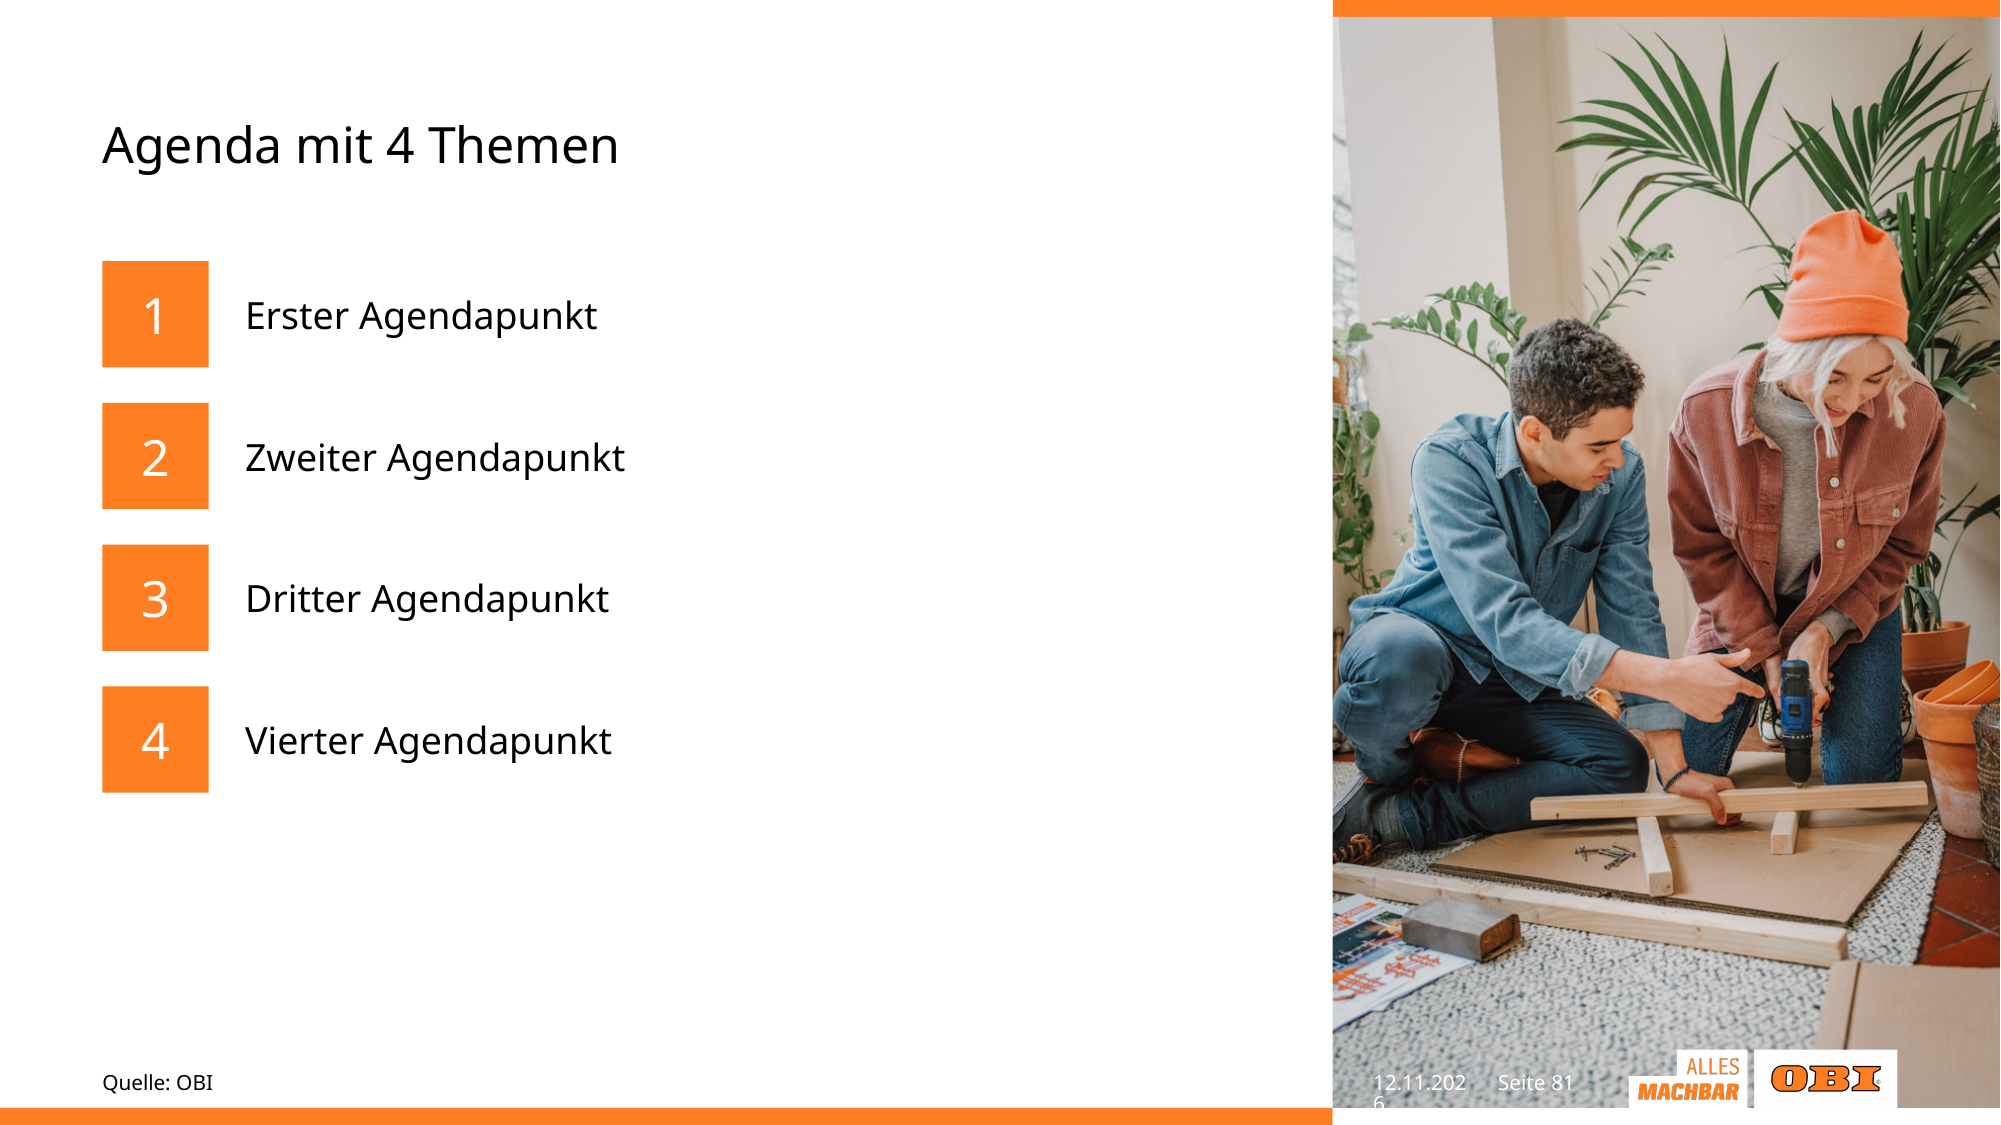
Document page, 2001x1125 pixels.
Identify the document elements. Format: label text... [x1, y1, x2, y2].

title Agenda mit 4 Themen [102, 112, 1271, 174]
list Erster Agendapunkt [245, 291, 1271, 337]
list 4 [102, 686, 209, 793]
list 2 [102, 402, 209, 510]
list 1 [102, 261, 209, 368]
footer Quelle: OBI [102, 1071, 1271, 1097]
list Dritter Agendapunkt [245, 575, 1271, 621]
list 3 [102, 544, 209, 651]
list Zweiter Agendapunkt [245, 433, 1271, 479]
list Vierter Agendapunkt [245, 716, 1271, 763]
picture [1332, 16, 2000, 1109]
